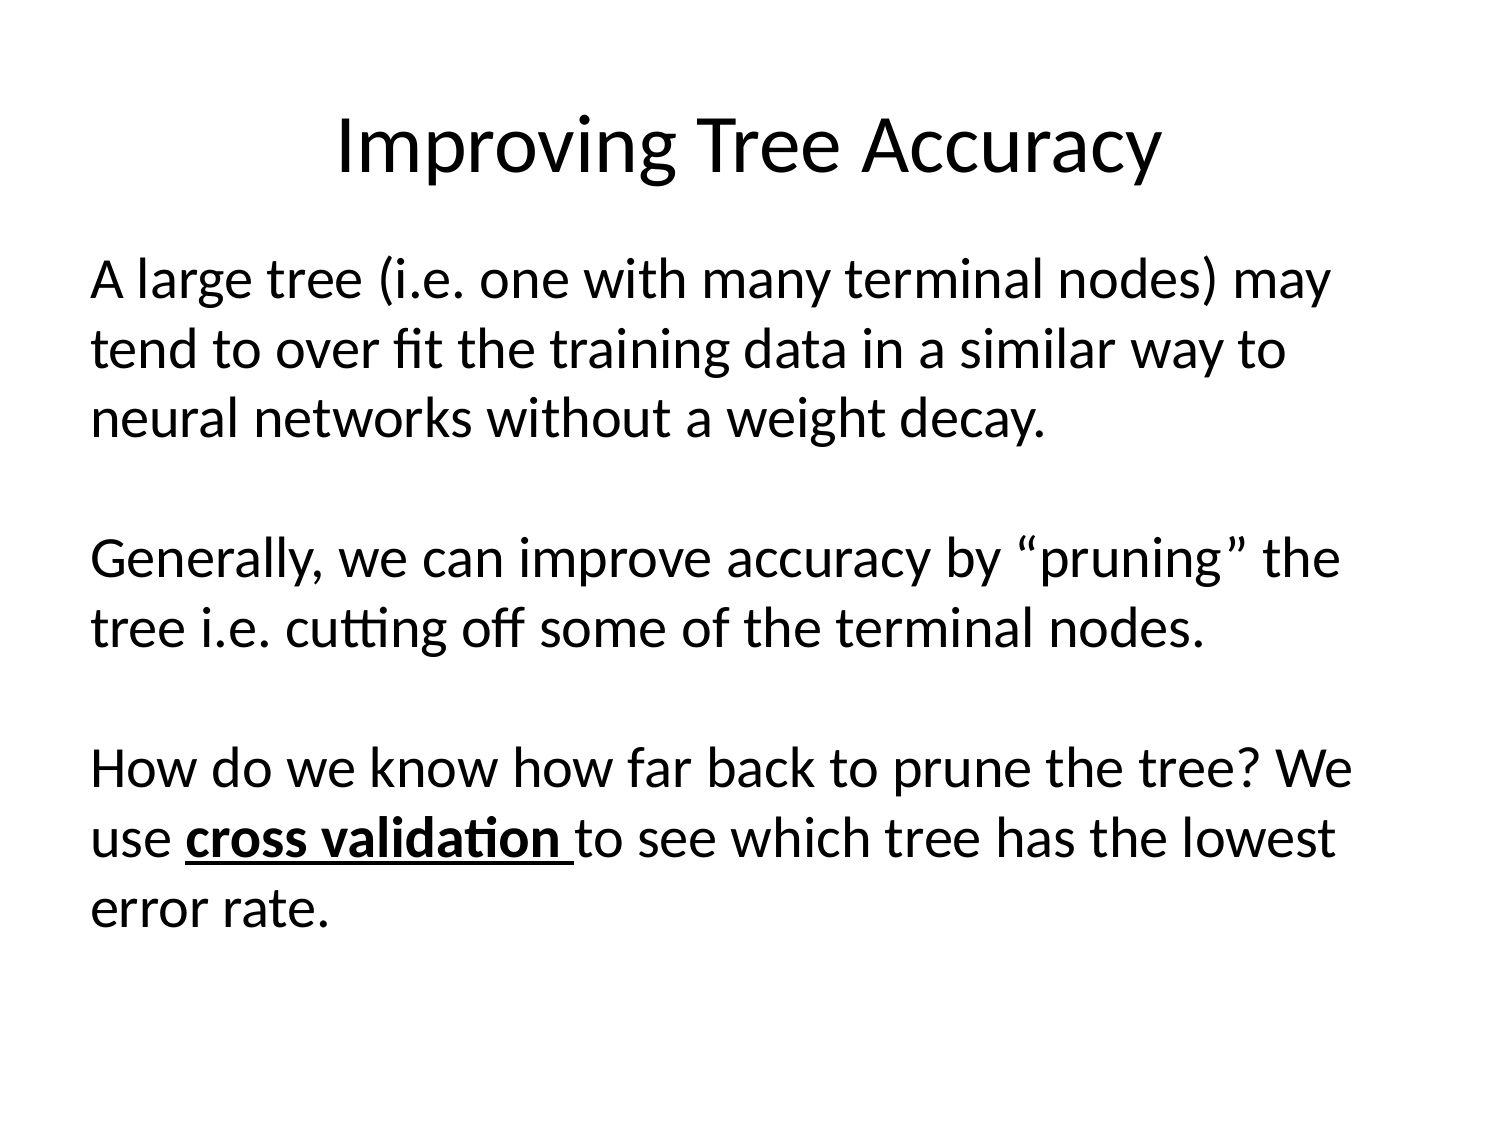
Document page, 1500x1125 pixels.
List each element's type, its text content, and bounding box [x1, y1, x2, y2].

title Improving Tree Accuracy [75, 45, 1425, 233]
text_box A large tree (i.e. one with many terminal nodes) may tend to over fit the training data in a similar way to neural networks without a weight decay. Generally, we can improve accuracy by “pruning” the tree i.e. cutting off some of the terminal nodes. How do we know how far back to prune the tree? We use cross validation to see which tree has the lowest error rate. [75, 232, 1388, 951]
